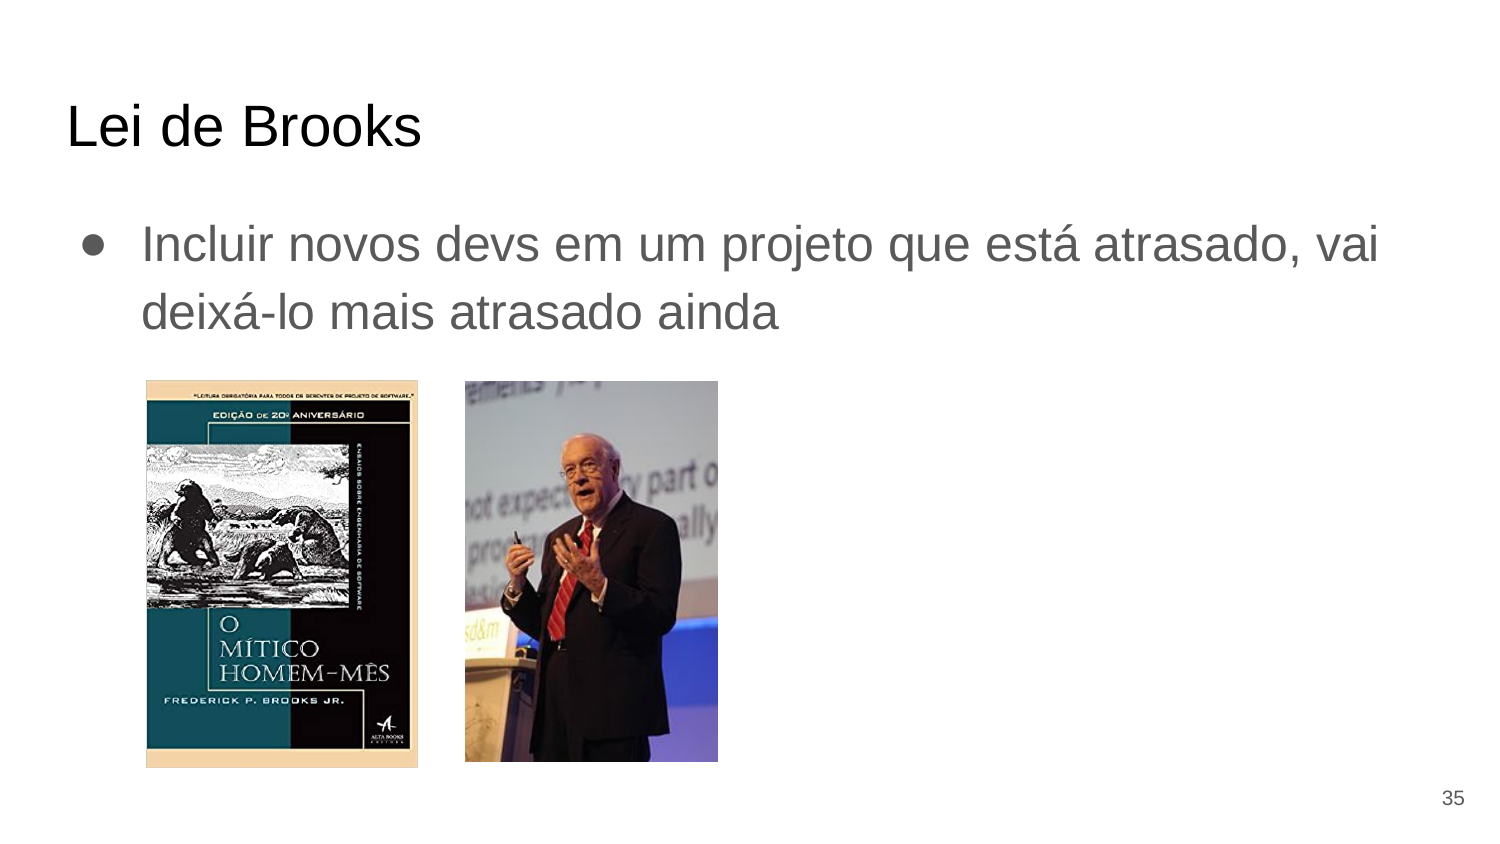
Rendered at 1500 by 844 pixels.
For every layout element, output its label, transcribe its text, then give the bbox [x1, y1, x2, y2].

picture [146, 380, 418, 768]
list Incluir novos devs em um projeto que está atrasado, vai deixá-lo mais atrasado ainda [51, 189, 1449, 750]
slide_number 35 [1389, 764, 1480, 830]
picture [464, 381, 718, 762]
title Lei de Brooks [51, 72, 1449, 167]
